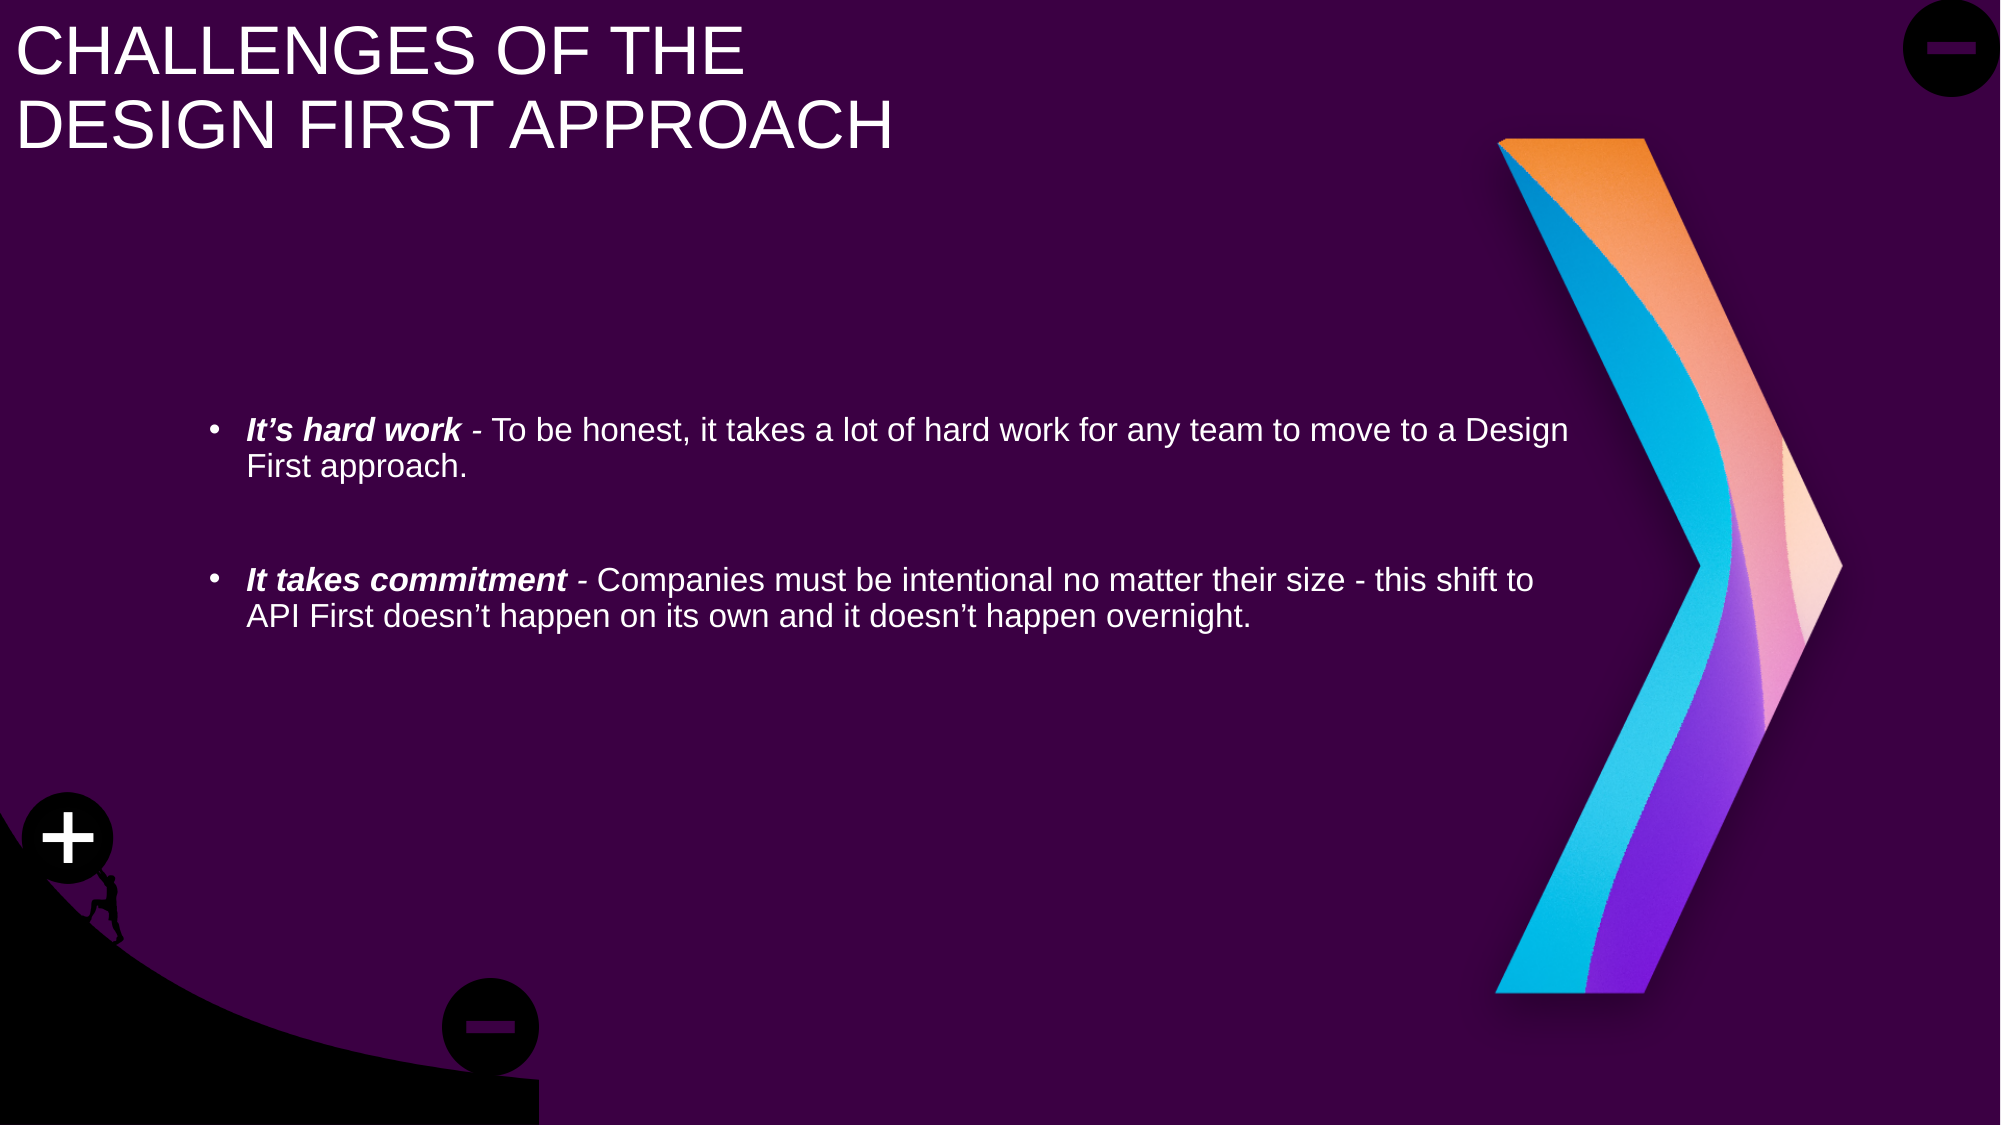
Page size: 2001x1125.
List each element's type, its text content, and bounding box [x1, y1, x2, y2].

picture [0, 0, 2001, 1125]
text_box It’s hard work - To be honest, it takes a lot of hard work for any team to move to a Design First approach. It takes commitment - Companies must be intentional no matter their size - this shift to API First doesn’t happen on its own and it doesn’t happen overnight. [194, 405, 1591, 1011]
text_box CHALLENGES OF THE DESIGN FIRST APPROACH [0, 0, 927, 172]
